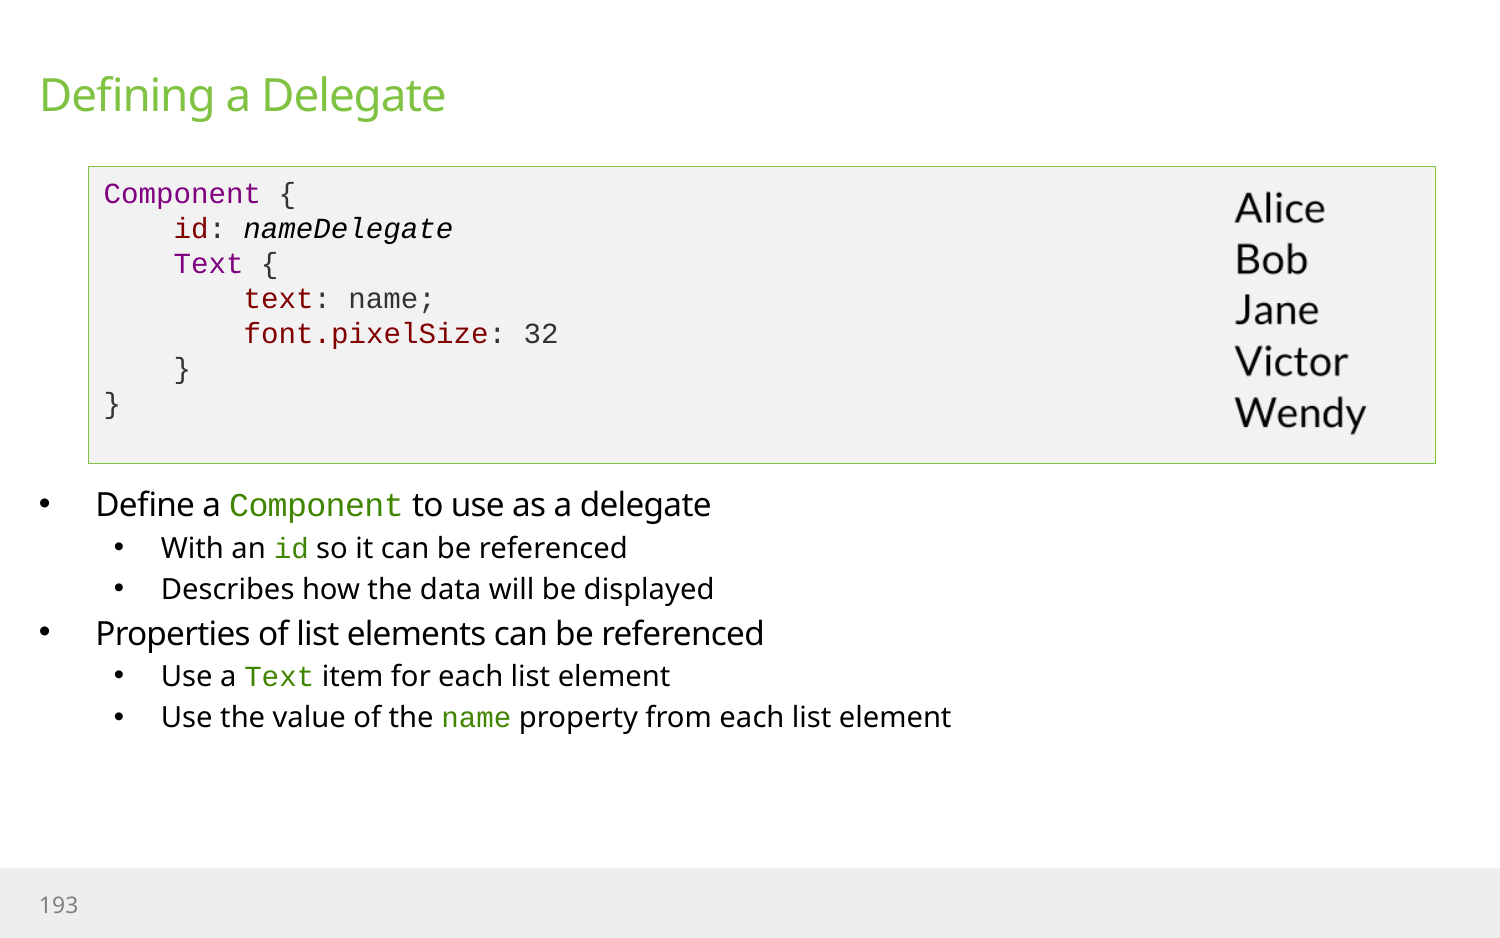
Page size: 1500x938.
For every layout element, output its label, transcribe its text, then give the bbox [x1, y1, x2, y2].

title Defining a Delegate [39, 66, 1052, 196]
picture [1228, 183, 1425, 445]
text_box Component { id: nameDelegate Text { text: name; font.pixelSize: 32 } } [88, 166, 1436, 464]
list Define a Component to use as a delegate With an id so it can be referenced Describes how the data will be displayed Properties of list elements can be referenced Use a Text item for each list element Use the value of the name property from each list element [39, 483, 1348, 859]
slide_number 193 [39, 892, 410, 921]
